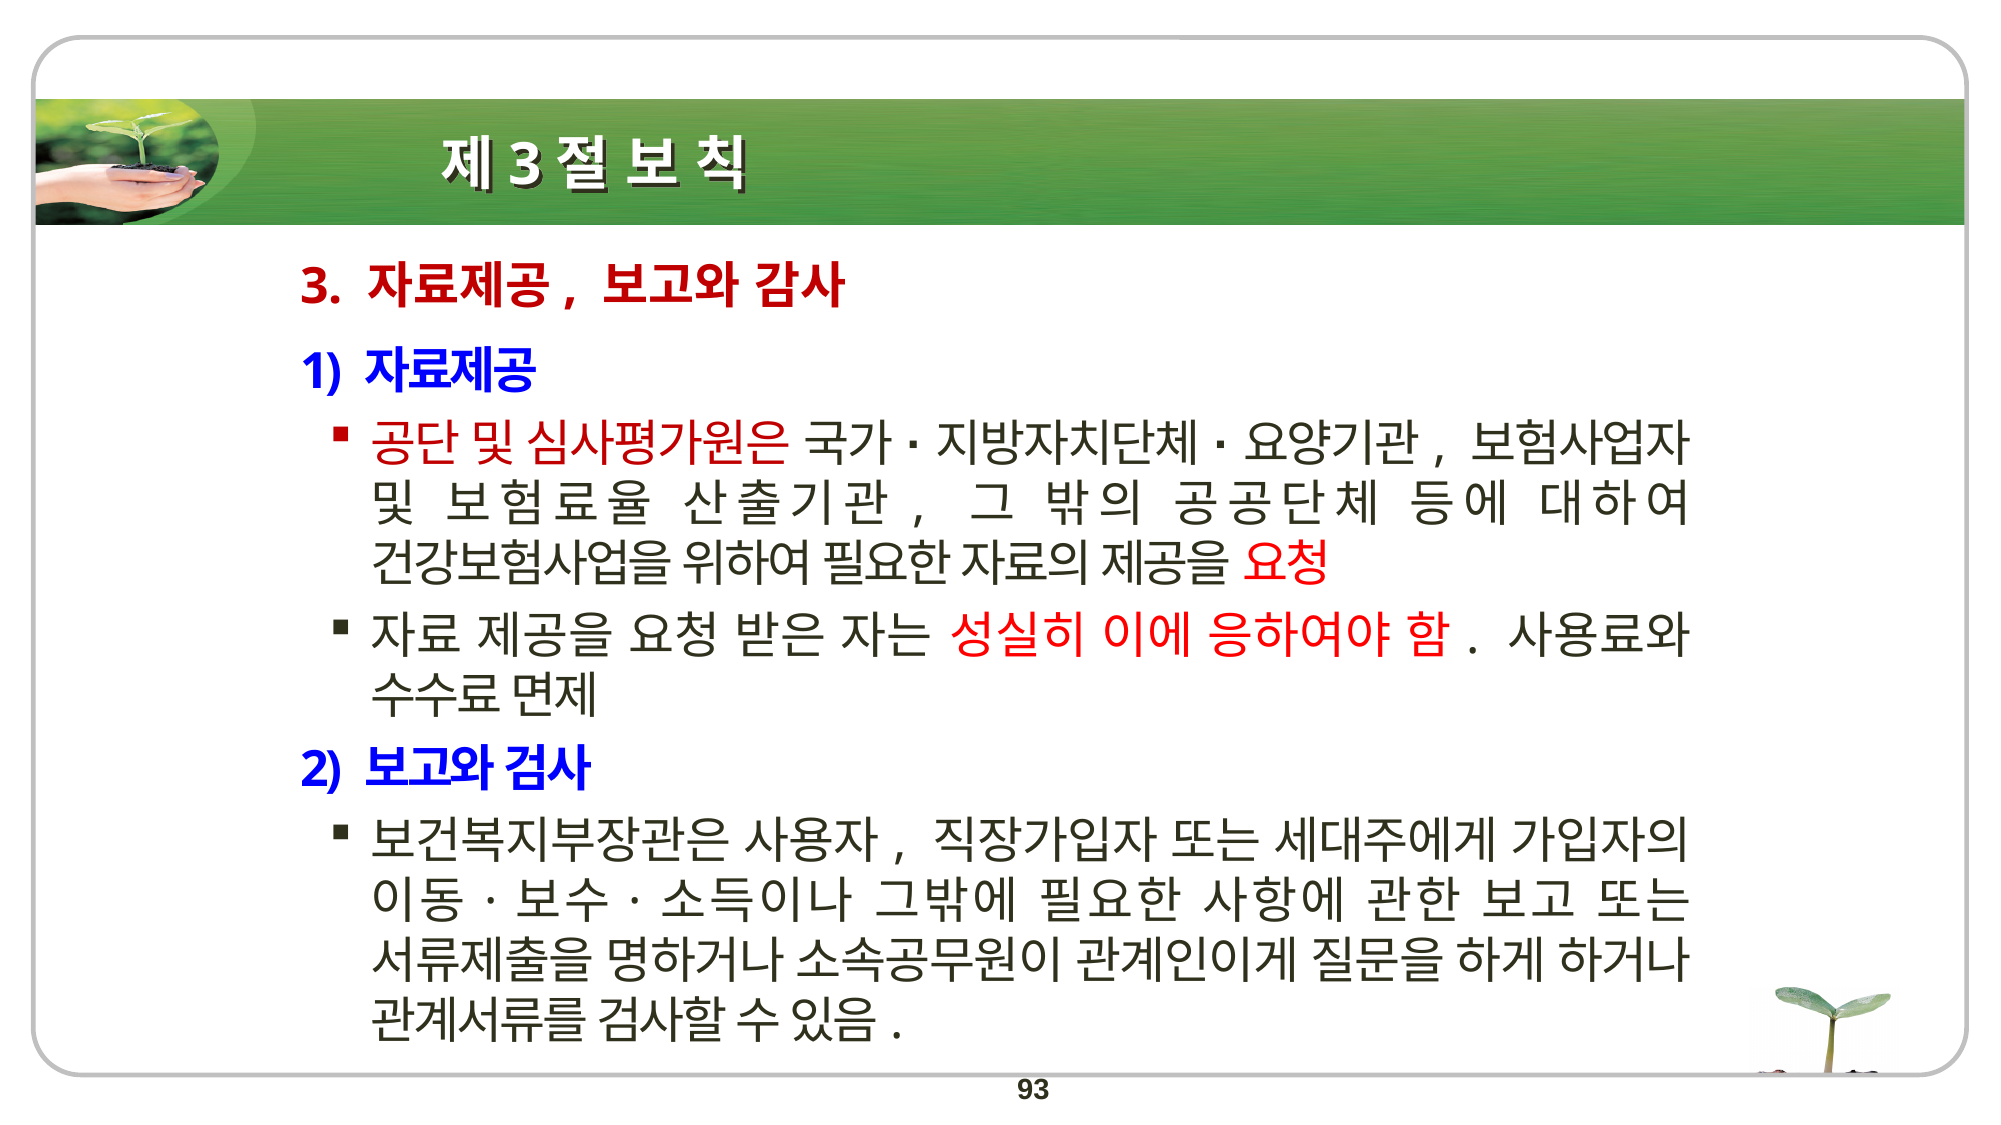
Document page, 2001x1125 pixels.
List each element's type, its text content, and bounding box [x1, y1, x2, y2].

picture [1749, 987, 1900, 1072]
text_box 3. 자료제공, 보고와 감사 1) 자료제공 공단 및 심사평가원은 국가·지방자치단체·요양기관, 보험사업자 및 보험료율 산출기관, 그 밖의 공공단체 등에 대하여 건강보험사업을 위하여 필요한 자료의 제공을 요청 자료 제공을 요청 받은 자는 성실히 이에 응하여야 함. 사용료와 수수료 면제 2) 보고와 검사 보건복지부장관은 사용자, 직장가입자 또는 세대주에게 가입자의 이동·보수·소득이나 그밖에 필요한 사항에 관한 보고 또는 서류제출을 명하거나 소속공무원이 관계인이게 질문을 하게 하거나 관계서류를 검사할 수 있음. [285, 246, 1704, 1056]
picture [36, 99, 1964, 225]
slide_number 93 [799, 1062, 1267, 1103]
title 제3절 보 칙 [425, 116, 1680, 205]
